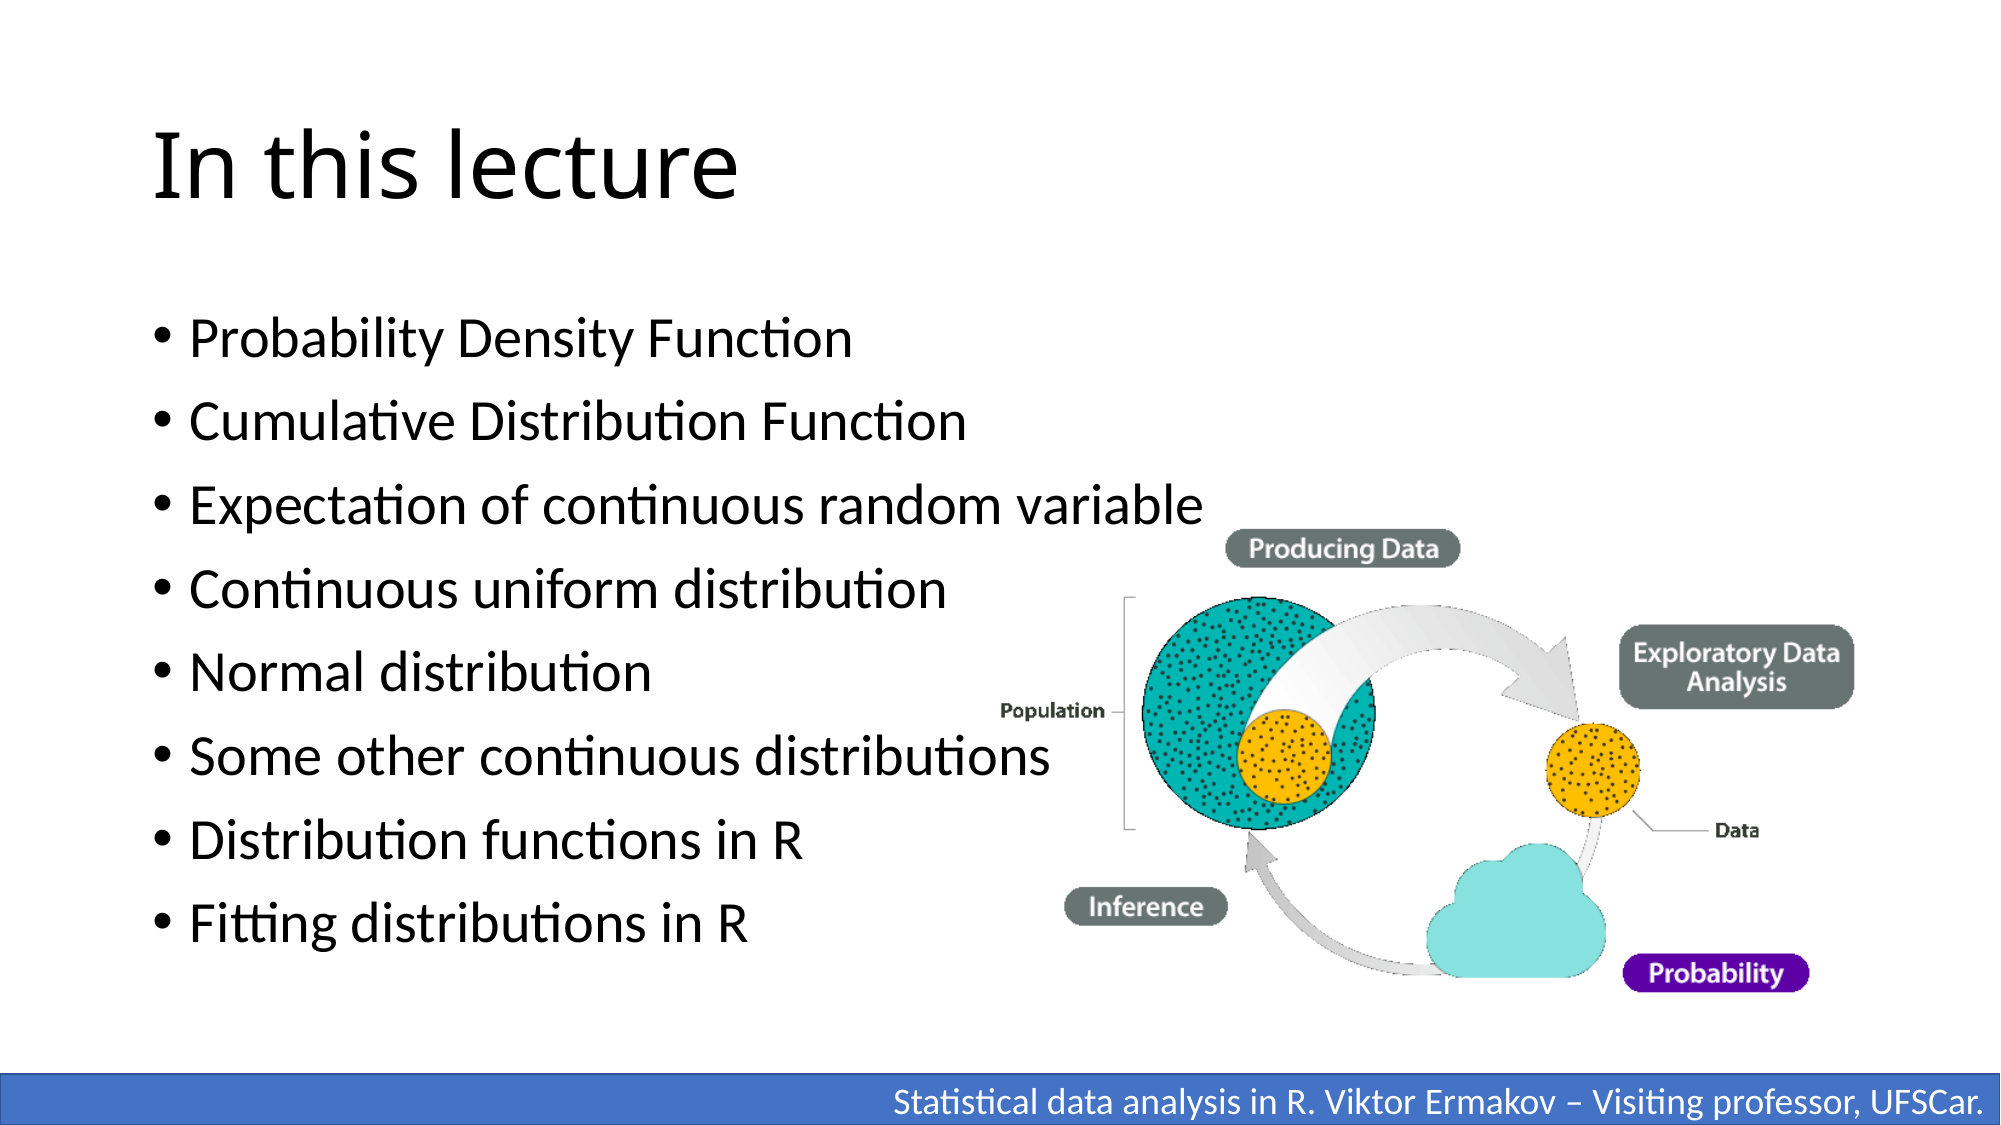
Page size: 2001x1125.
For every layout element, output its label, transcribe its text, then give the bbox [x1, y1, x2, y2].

title In this lecture [137, 59, 1863, 278]
text_box Statistical data analysis in R. Viktor Ermakov – Visiting professor, UFSCar. [0, 1073, 2000, 1125]
picture [999, 523, 1858, 996]
list Probability Density Function Cumulative Distribution Function Expectation of continuous random variable Continuous uniform distribution Normal distribution Some other continuous distributions Distribution functions in R Fitting distributions in R [137, 299, 1863, 1014]
